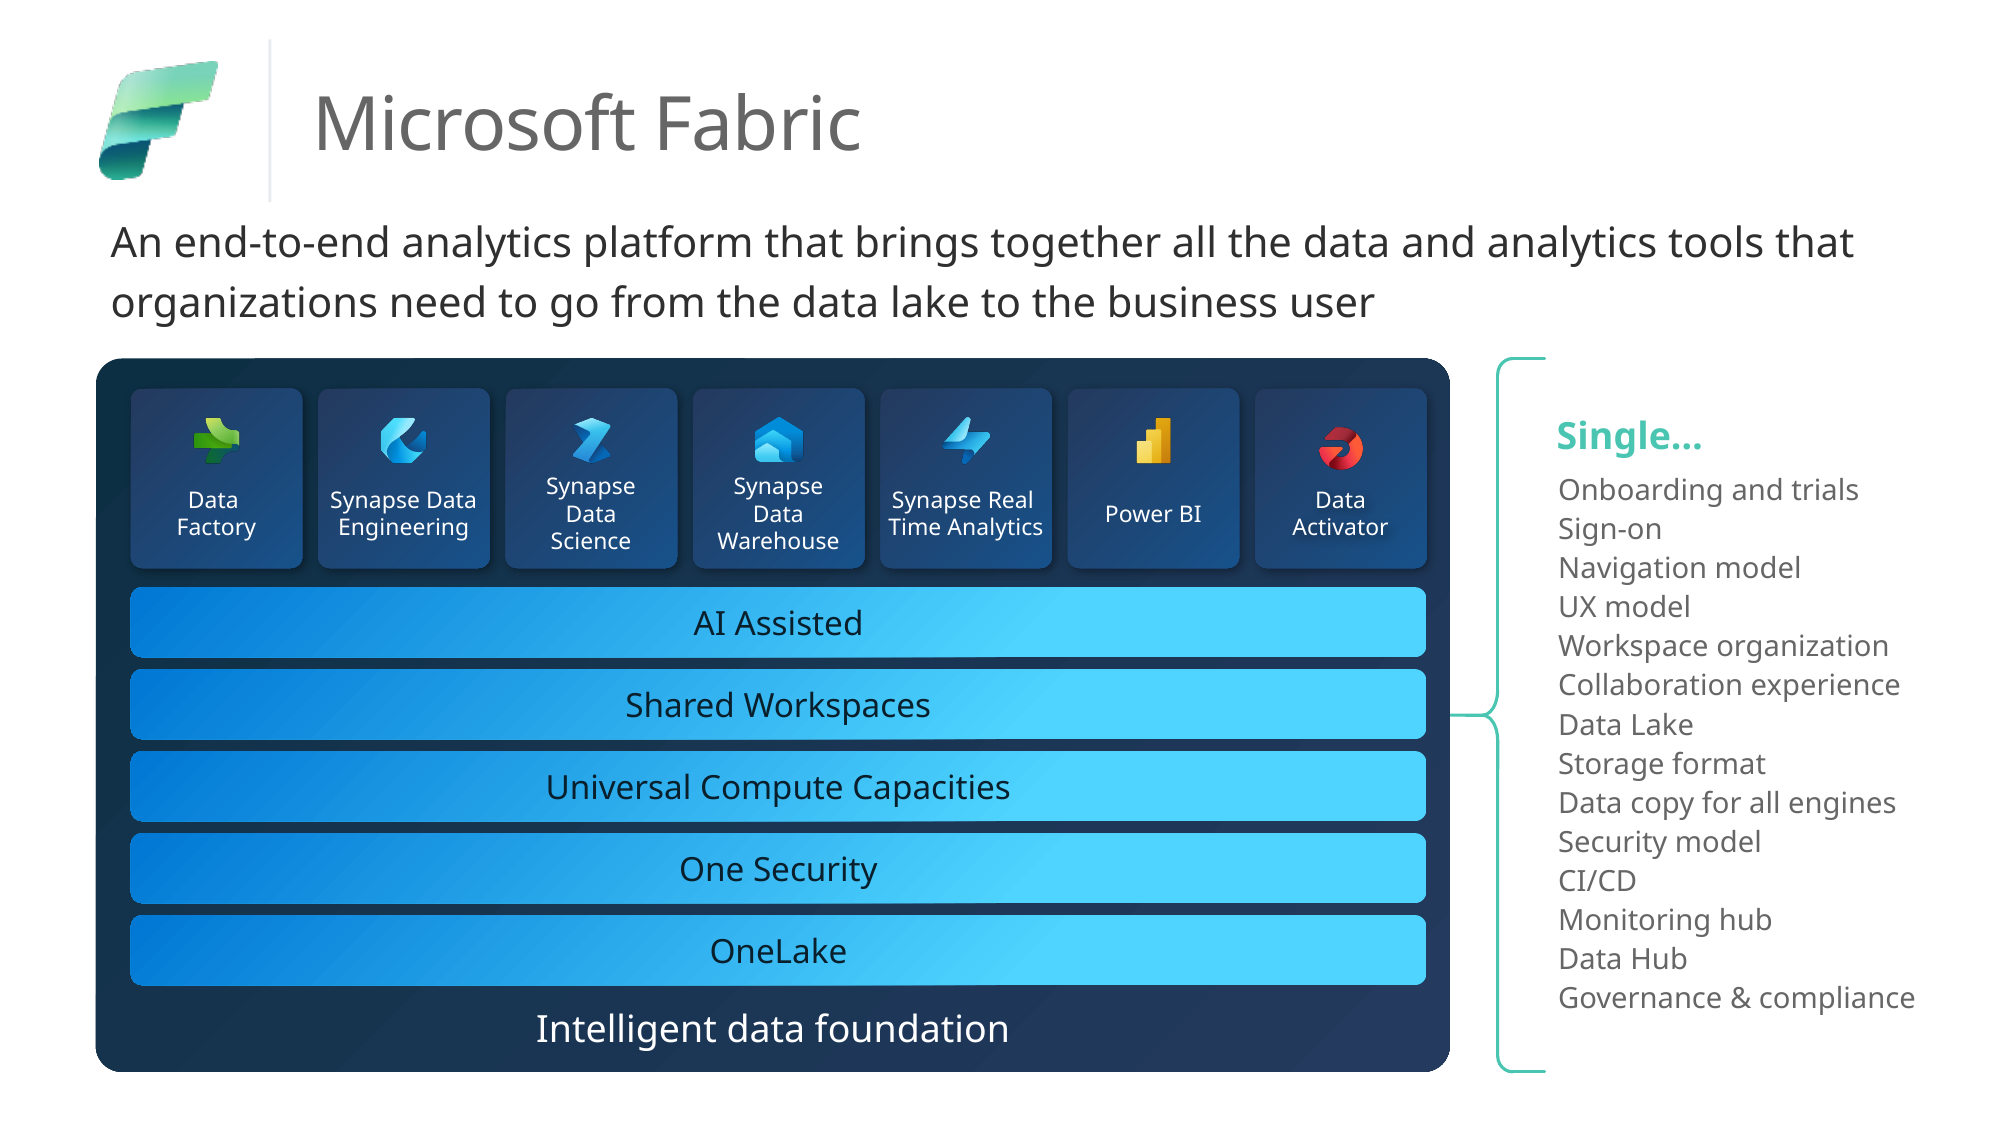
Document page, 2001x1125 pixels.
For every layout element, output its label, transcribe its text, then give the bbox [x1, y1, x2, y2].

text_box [1254, 388, 1427, 569]
picture [1123, 413, 1184, 468]
picture [560, 413, 622, 468]
text_box Data Factory [156, 484, 276, 542]
text_box [880, 538, 1052, 569]
picture [934, 412, 998, 470]
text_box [1551, 411, 2000, 1029]
text_box Synapse Data Engineering [328, 484, 480, 542]
picture [98, 61, 219, 181]
text_box [880, 388, 1052, 488]
picture [1319, 426, 1363, 471]
text_box [95, 358, 1450, 1072]
text_box Power BI [1091, 498, 1216, 528]
text_box Microsoft Fabric [312, 75, 1859, 166]
text_box [318, 388, 490, 569]
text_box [1450, 358, 1545, 1073]
text_box [130, 388, 303, 569]
text_box [1067, 388, 1240, 569]
text_box Synapse Real Time Analytics [880, 484, 1052, 542]
text_box [505, 388, 678, 569]
picture [373, 413, 434, 468]
picture [746, 411, 811, 470]
text_box An end-to-end analytics platform that brings together all the data and analytics tools that organizations need to go from the data lake to the business user [95, 198, 1904, 336]
text_box Synapse Data Warehouse [706, 470, 851, 556]
text_box [693, 388, 865, 569]
text_box Synapse Data Science [519, 470, 664, 556]
picture [186, 413, 247, 468]
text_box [130, 586, 1427, 986]
text_box Intelligent data foundation [520, 991, 1026, 1063]
